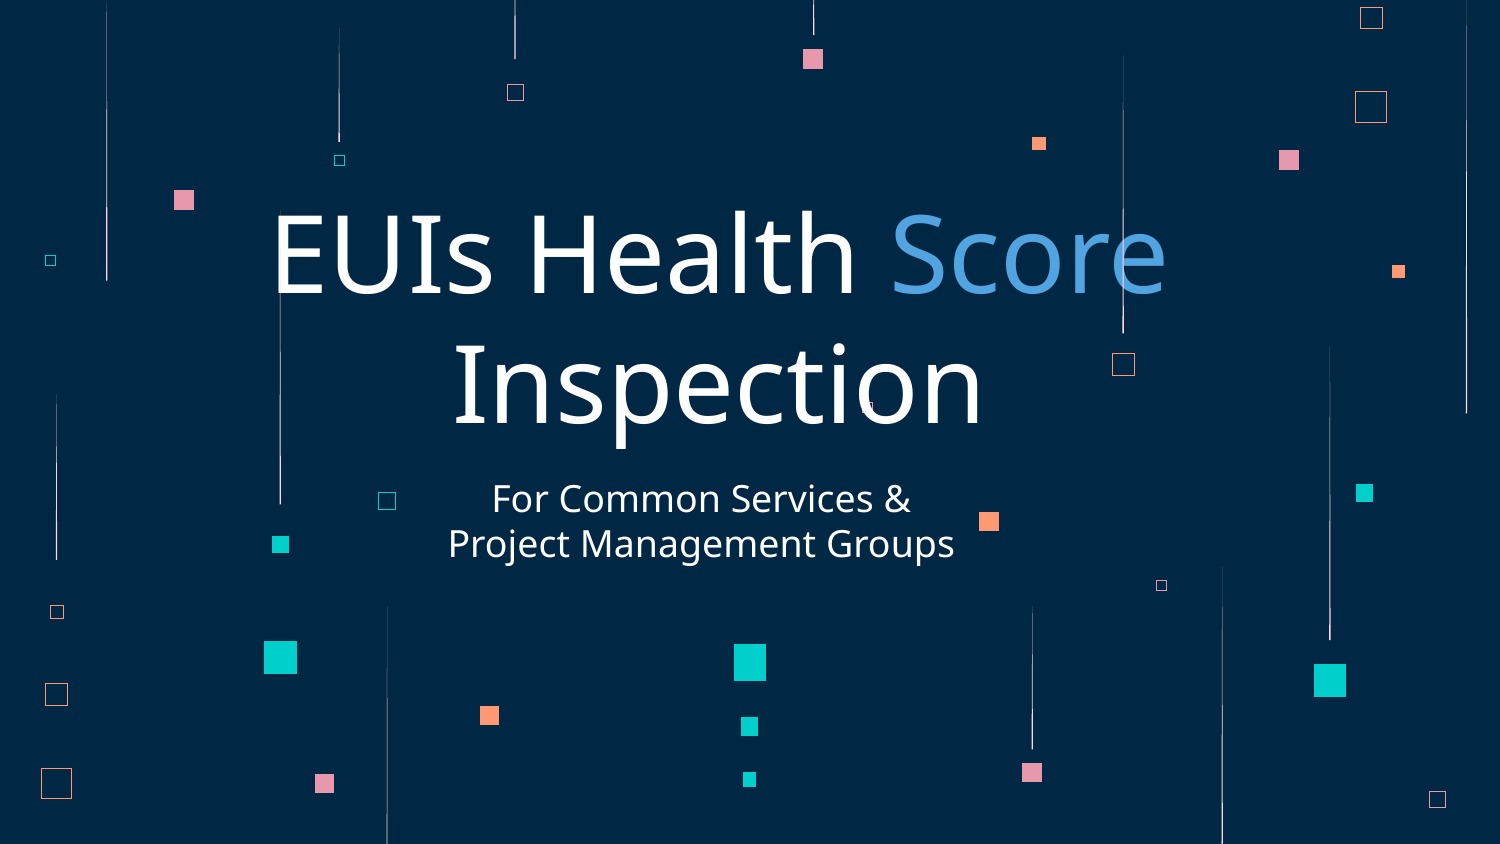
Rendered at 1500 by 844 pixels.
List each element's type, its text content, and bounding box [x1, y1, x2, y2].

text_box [1022, 606, 1043, 783]
text_box [1032, 137, 1046, 151]
text_box [314, 773, 335, 794]
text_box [1111, 55, 1135, 376]
text_box [479, 705, 500, 726]
title EUIs Health Score Inspection [218, 183, 1221, 590]
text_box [263, 209, 297, 675]
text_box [1313, 345, 1347, 698]
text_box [733, 644, 767, 787]
text_box [979, 511, 999, 532]
